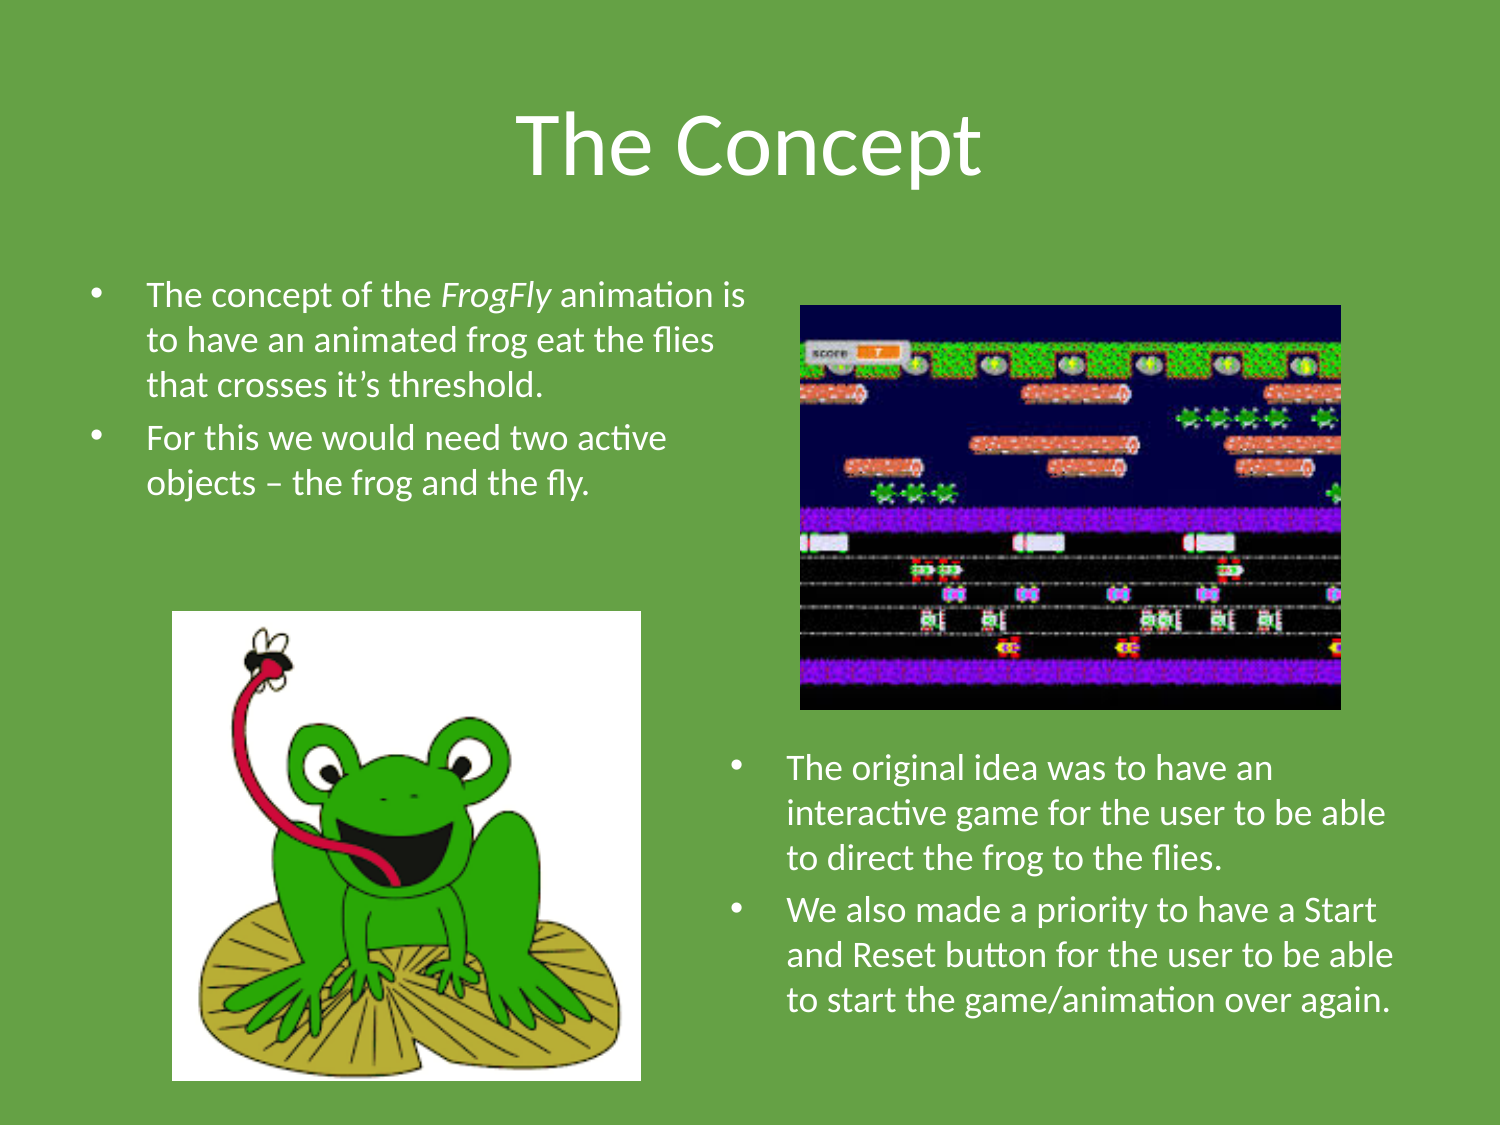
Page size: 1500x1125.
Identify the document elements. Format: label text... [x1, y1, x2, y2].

picture [171, 611, 642, 1081]
list The concept of the FrogFly animation is to have an animated frog eat the flies that crosses it’s threshold. For this we would need two active objects – the frog and the fly. [75, 262, 715, 1005]
title The Concept [75, 45, 1425, 233]
picture [800, 305, 1341, 711]
text_box The original idea was to have an interactive game for the user to be able to direct the frog to the flies. We also made a priority to have a Start and Reset button for the user to be able to start the game/animation over again. [715, 262, 1427, 1081]
